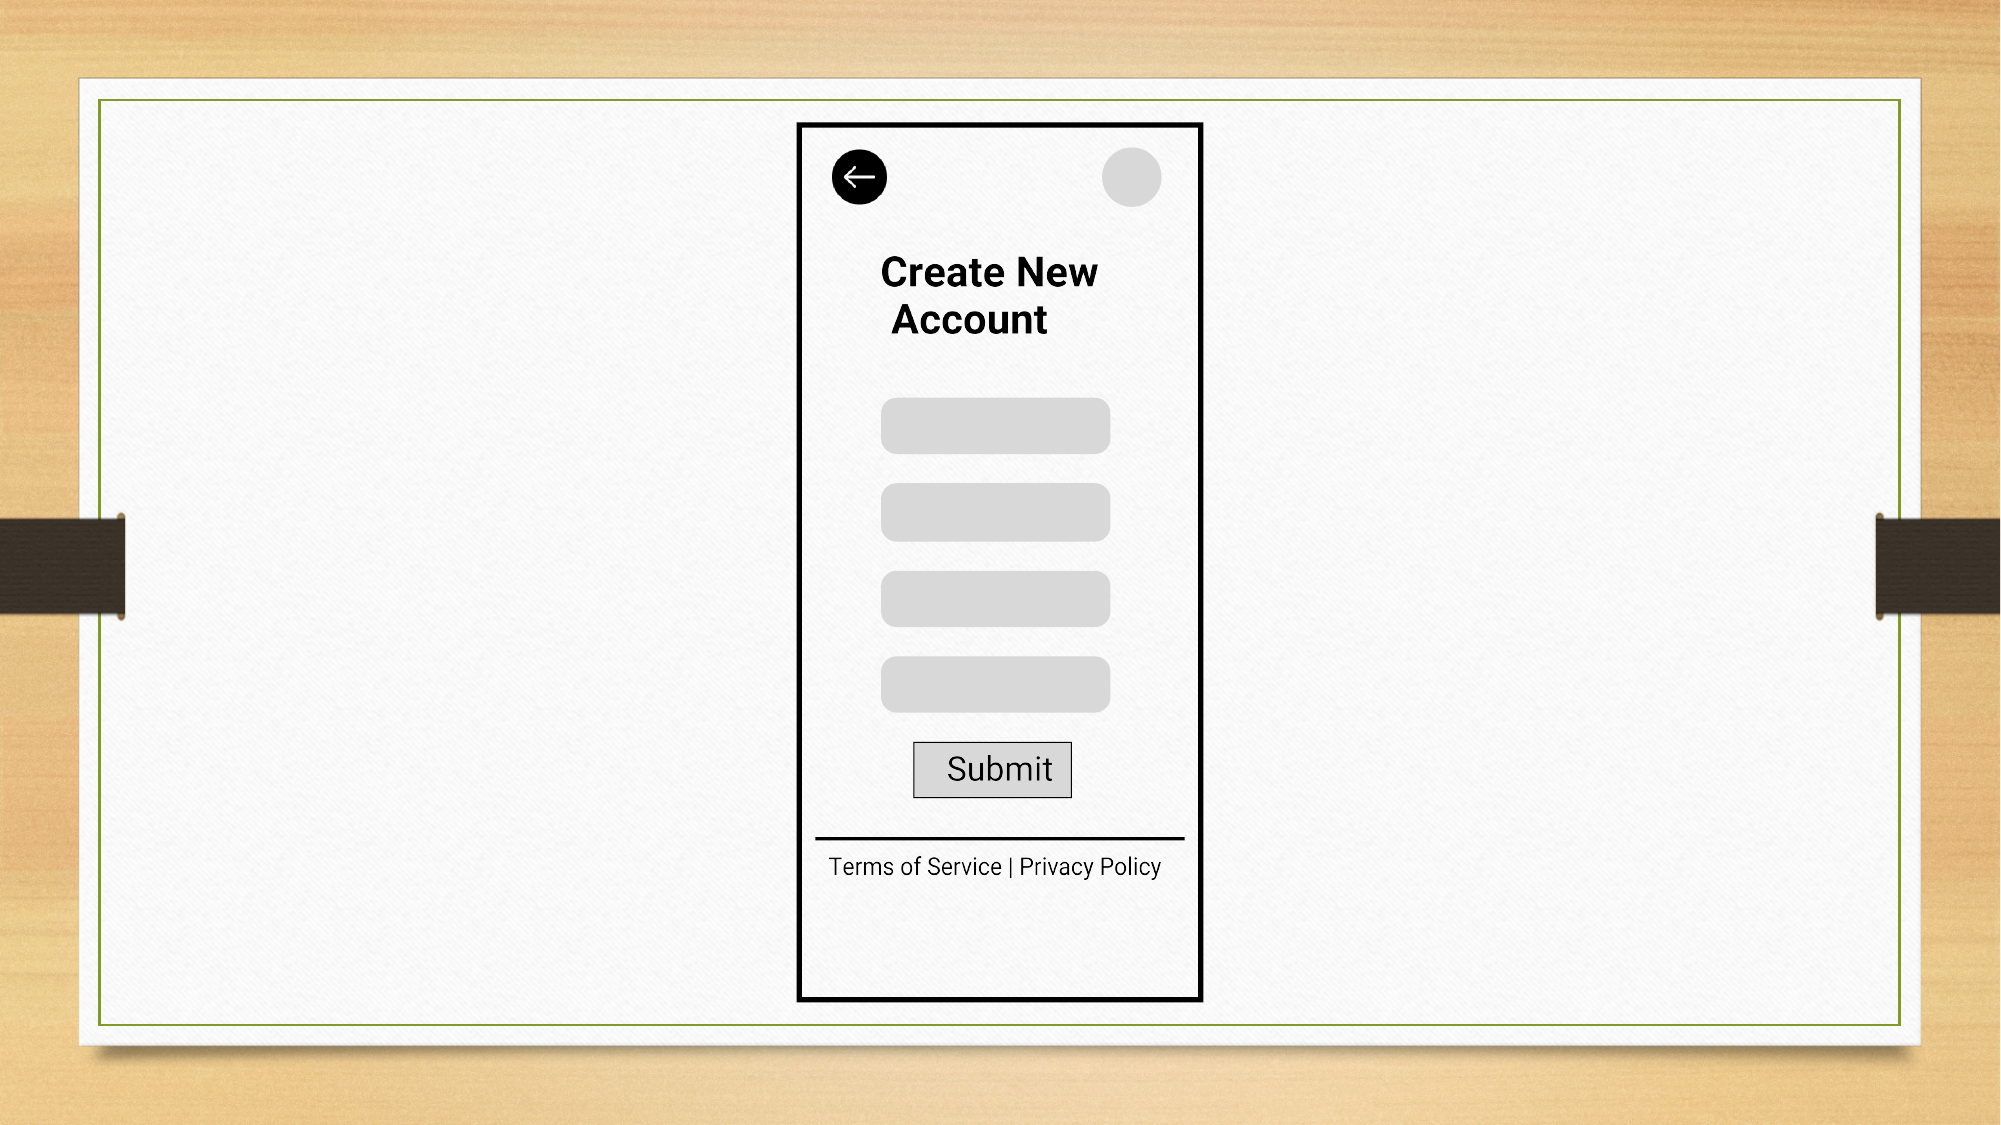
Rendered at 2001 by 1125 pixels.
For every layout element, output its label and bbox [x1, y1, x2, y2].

text_box [881, 656, 1111, 713]
text_box [1102, 147, 1162, 207]
text_box [881, 483, 1111, 542]
text_box [913, 741, 1073, 799]
text_box [815, 837, 1185, 841]
text_box [796, 122, 1204, 1003]
text_box [881, 397, 1111, 455]
text_box [881, 570, 1111, 628]
picture [0, 0, 2001, 1125]
